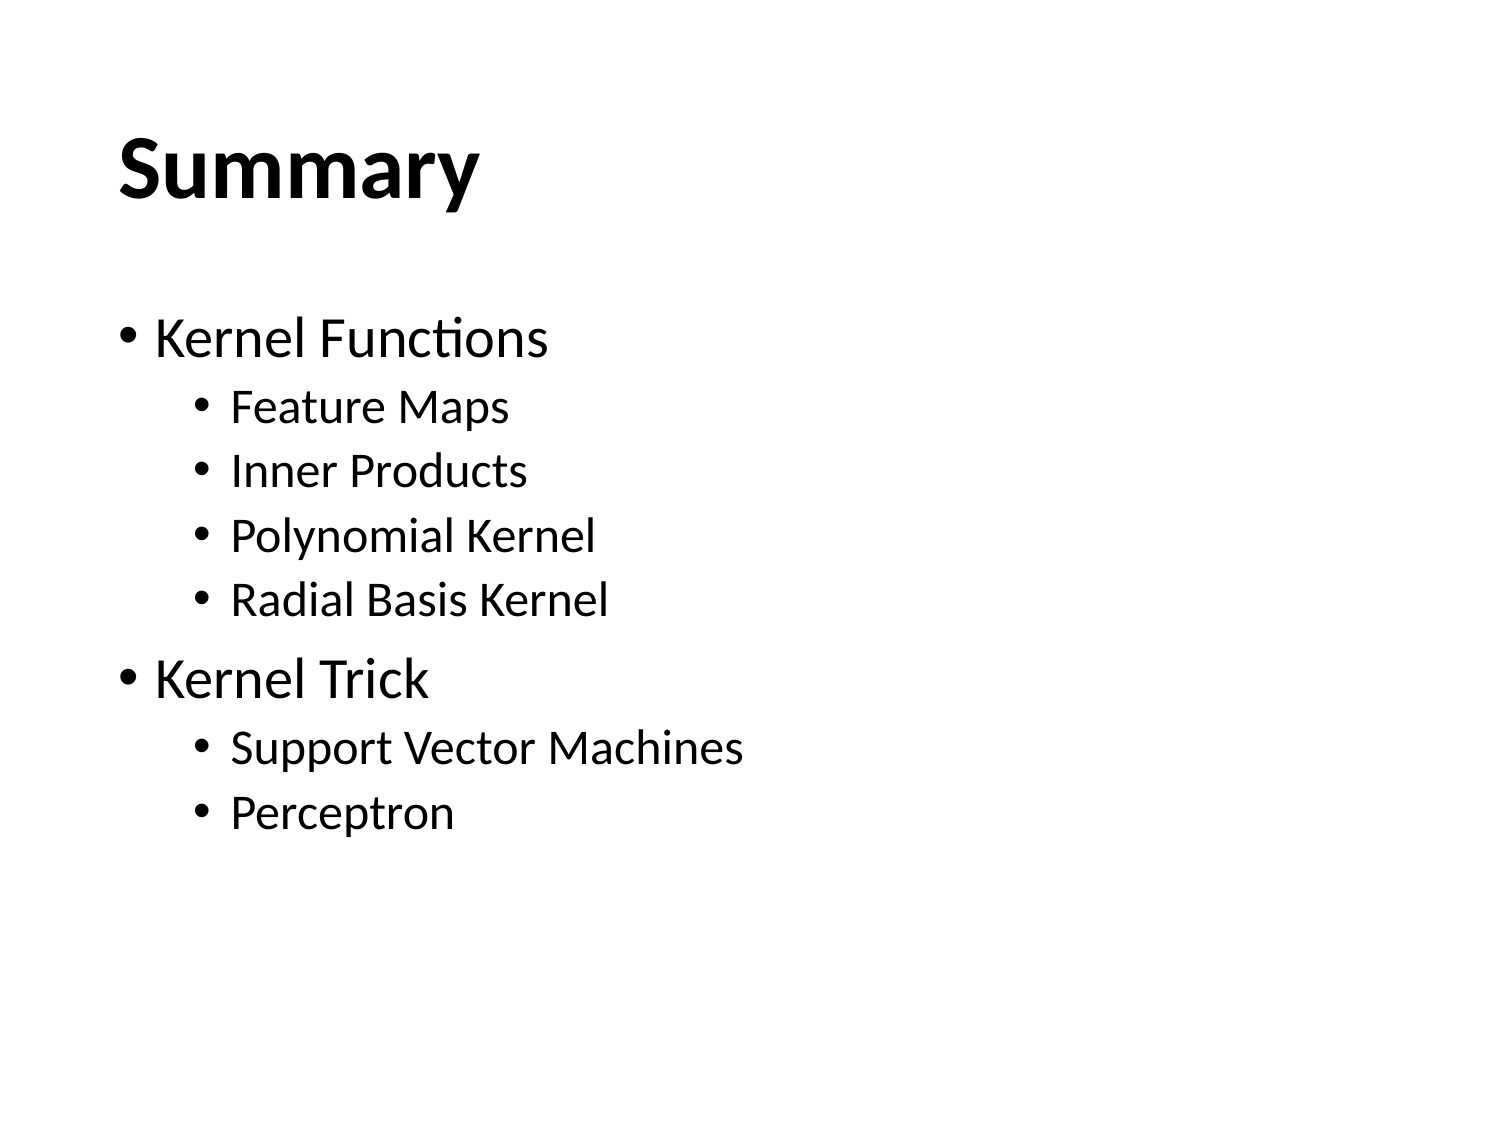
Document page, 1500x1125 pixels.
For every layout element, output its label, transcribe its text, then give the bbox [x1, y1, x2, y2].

title Summary [103, 59, 1397, 278]
list Kernel Functions Feature Maps Inner Products Polynomial Kernel Radial Basis Kernel Kernel Trick Support Vector Machines Perceptron [103, 299, 1397, 1014]
